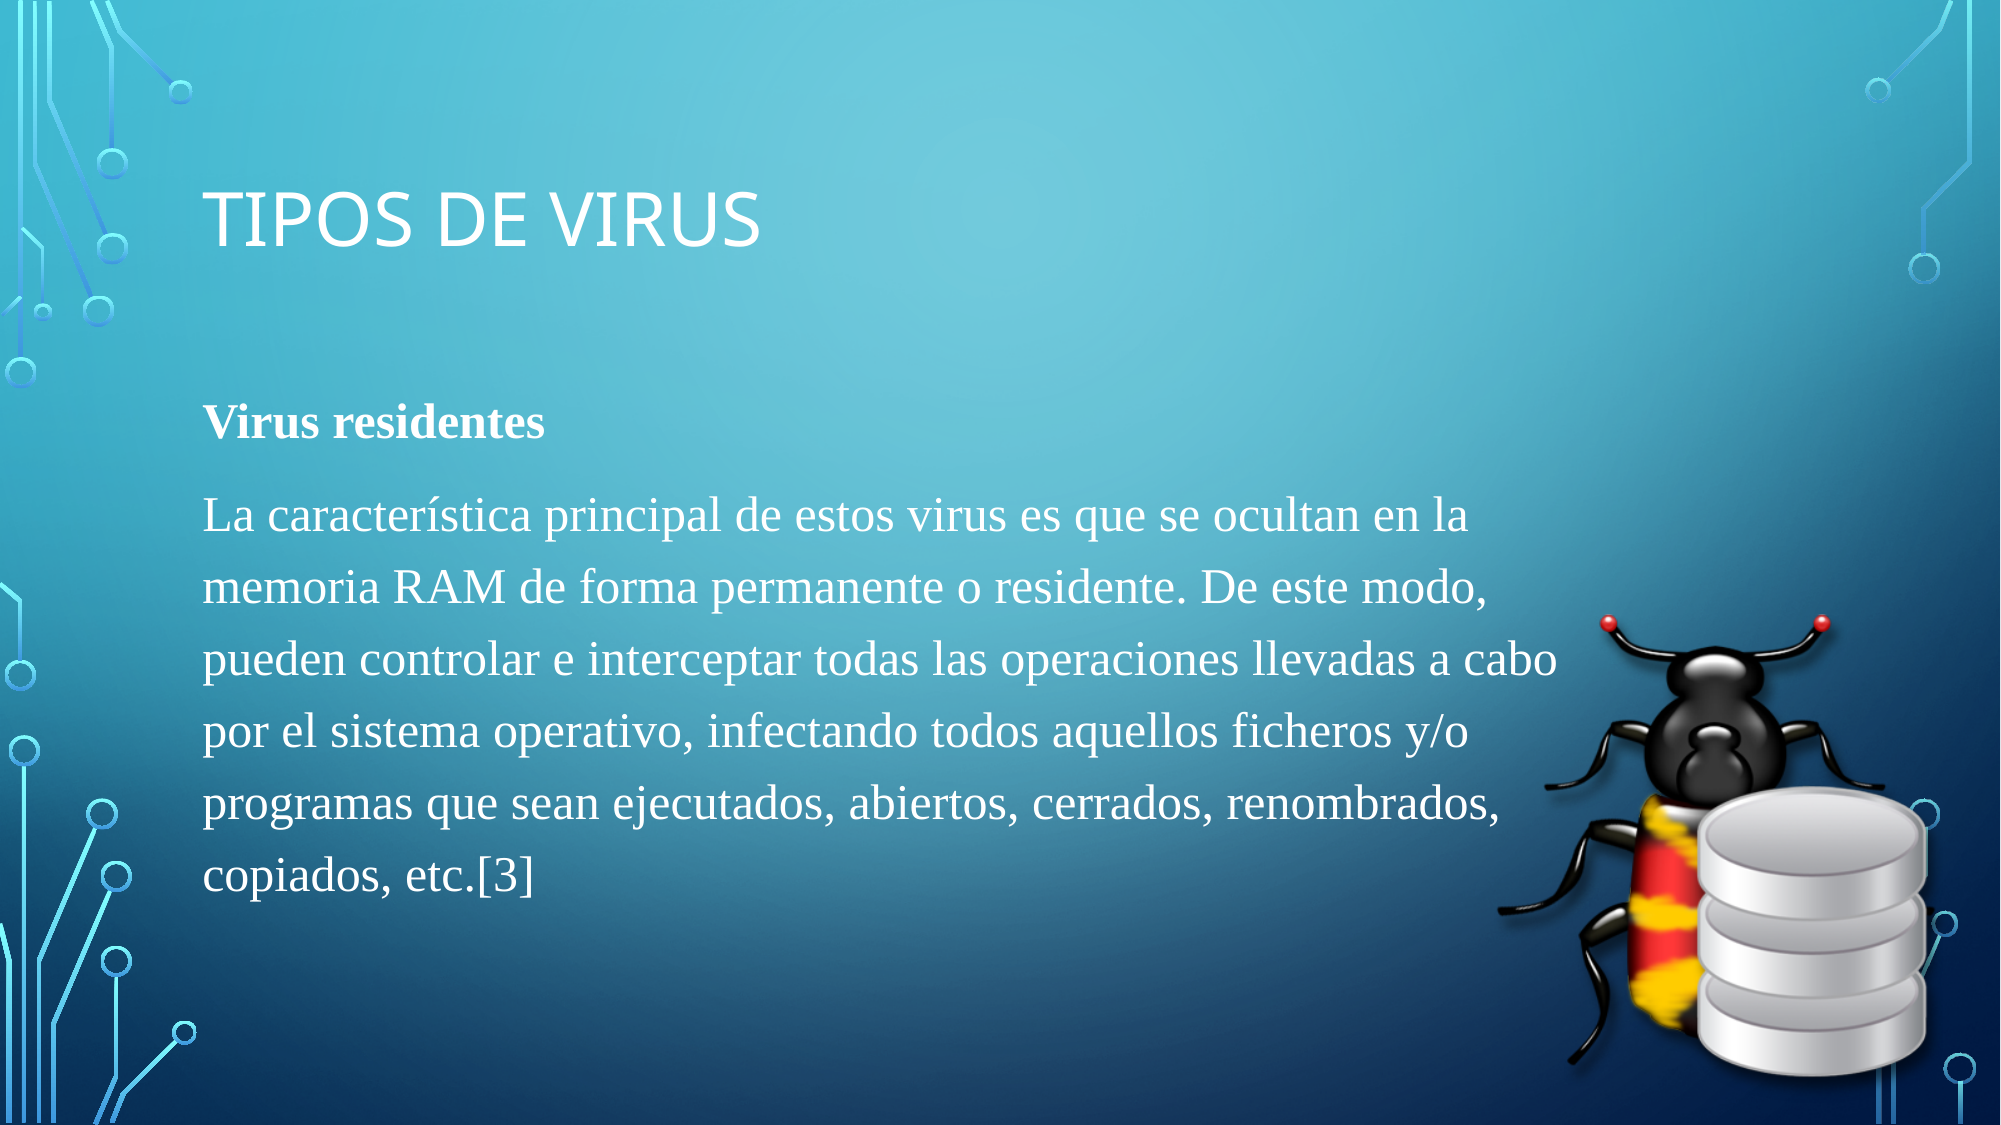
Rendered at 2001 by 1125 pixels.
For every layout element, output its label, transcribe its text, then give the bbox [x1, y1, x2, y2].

picture [1471, 602, 1973, 1103]
list Virus residentes La característica principal de estos virus es que se ocultan en la memoria RAM de forma permanente o residente. De este modo, pueden controlar e interceptar todas las operaciones llevadas a cabo por el sistema operativo, infectando todos aquellos ficheros y/o programas que sean ejecutados, abiertos, cerrados, renombrados, copiados, etc.[3] [187, 369, 1619, 950]
title Tipos de virus [187, 101, 1813, 344]
